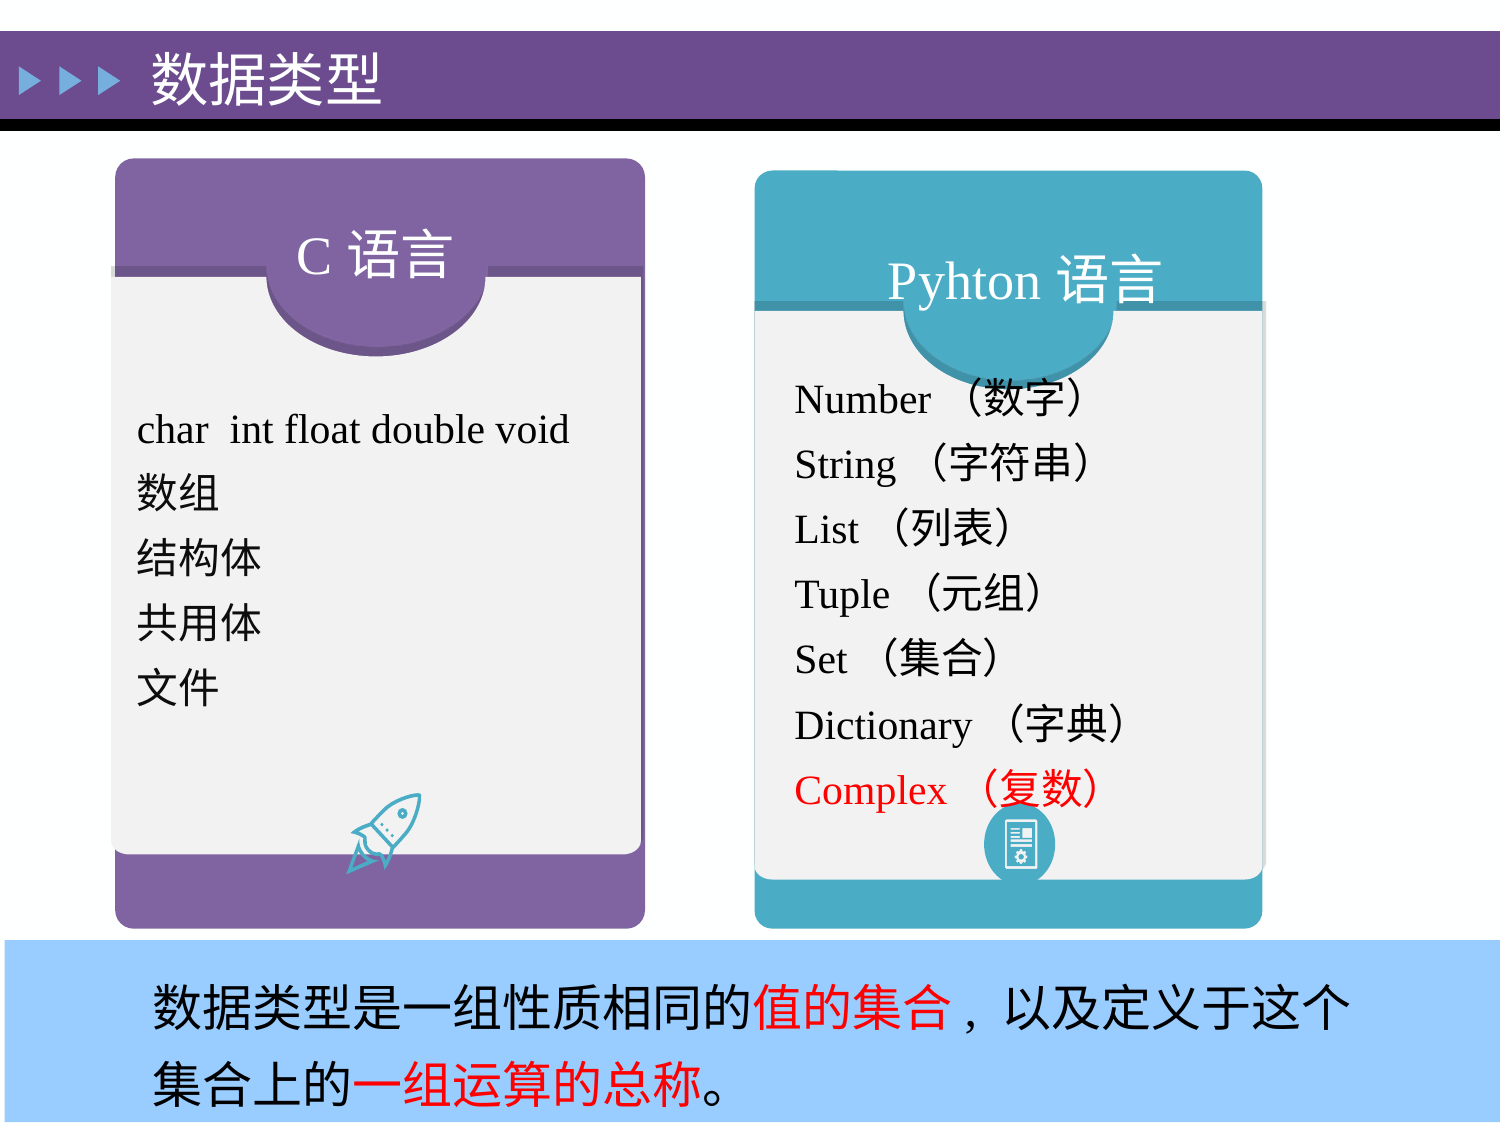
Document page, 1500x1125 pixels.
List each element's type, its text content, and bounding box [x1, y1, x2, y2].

text_box 数据类型是一组性质相同的值的集合, 以及定义于这个集合上的一组运算的总称。 [137, 950, 1406, 1122]
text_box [754, 170, 1263, 929]
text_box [110, 158, 646, 929]
text_box [4, 940, 1500, 1123]
text_box 数据类型 [135, 35, 1424, 148]
